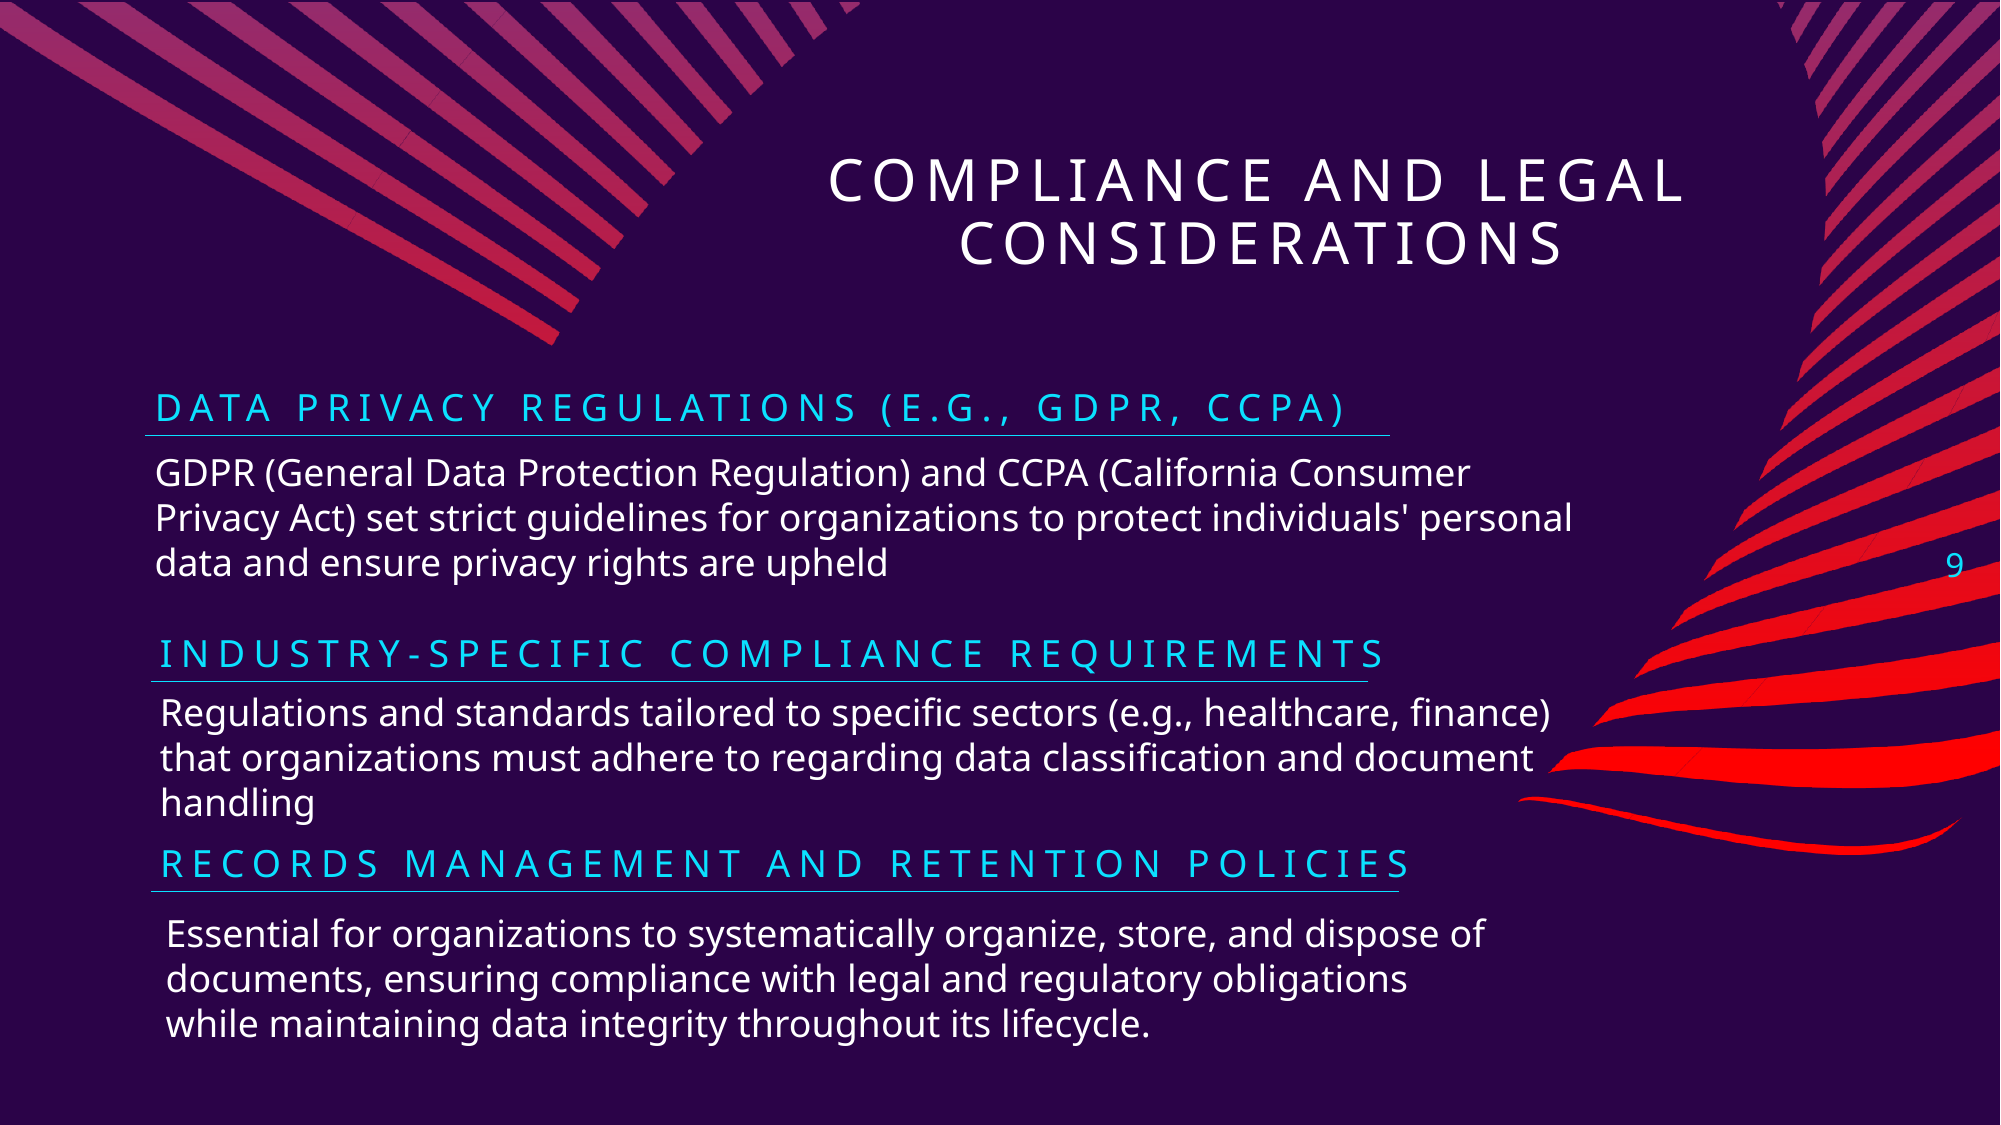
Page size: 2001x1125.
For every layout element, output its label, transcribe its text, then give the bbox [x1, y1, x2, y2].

text_box Industry-Specific Compliance Requirements [145, 592, 1471, 681]
text_box Essential for organizations to systematically organize, store, and dispose of documents, ensuring compliance with legal and regulatory obligations while maintaining data integrity throughout its lifecycle. [150, 903, 1515, 1053]
slide_number 9 [1889, 519, 1980, 615]
text_box Records Management and Retention Policies [145, 832, 1530, 954]
title Compliance and Legal Considerations [807, 143, 1713, 295]
text_box Regulations and standards tailored to specific sectors (e.g., healthcare, finance) that organizations must adhere to regarding data classification and document handling [145, 681, 1626, 832]
picture [0, 0, 2000, 1125]
text_box GDPR (General Data Protection Regulation) and CCPA (California Consumer Privacy Act) set strict guidelines for organizations to protect individuals' personal data and ensure privacy rights are upheld [139, 441, 1621, 592]
list Data Privacy Regulations (e.g., GDPR, CCPA) [139, 321, 1588, 441]
